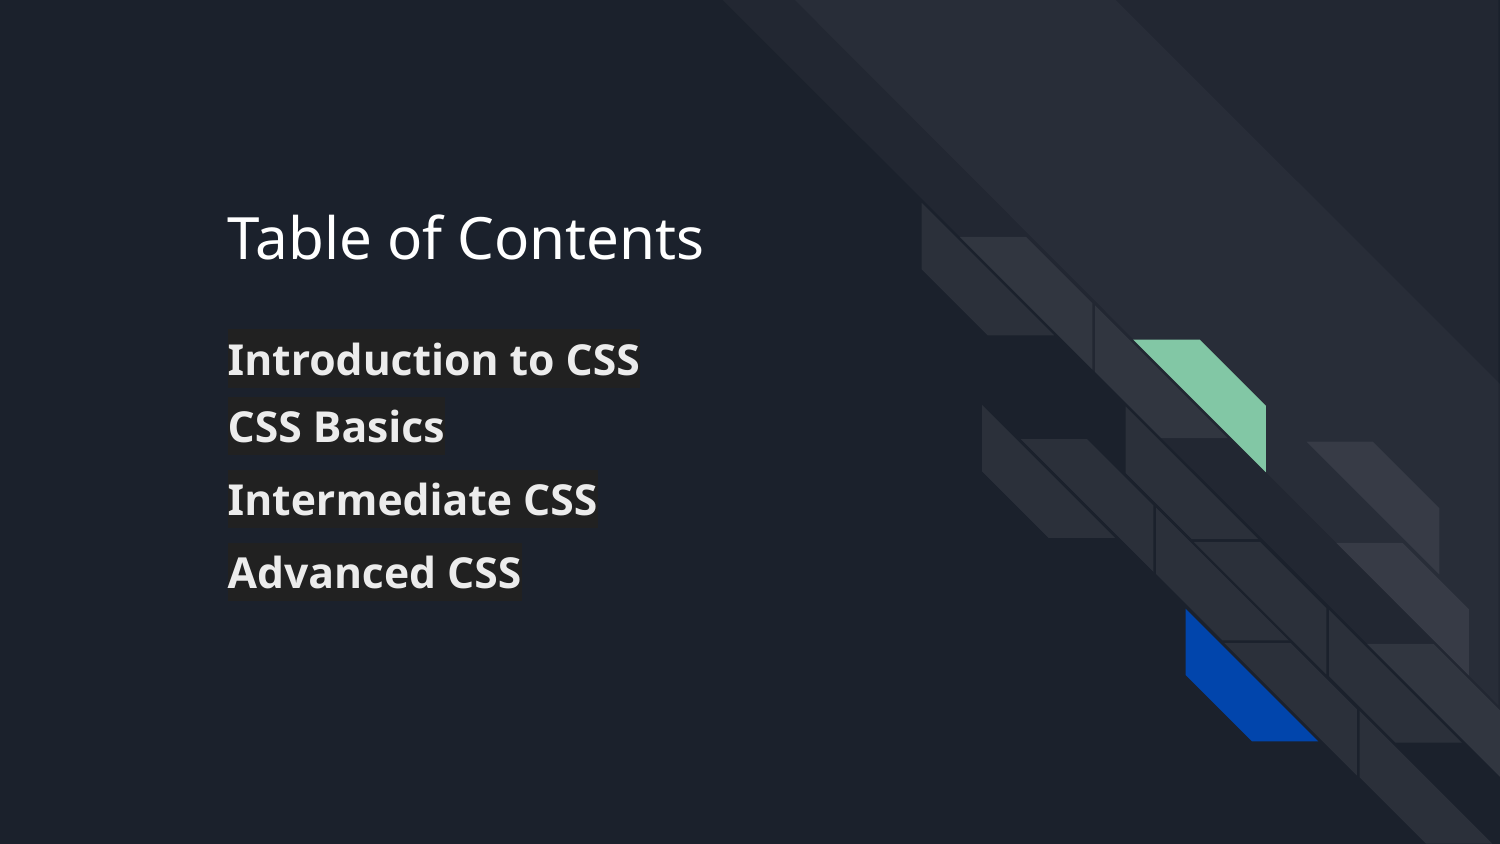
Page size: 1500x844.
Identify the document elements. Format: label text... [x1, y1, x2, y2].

text_box CSS Basics [212, 383, 708, 437]
text_box Intermediate CSS [212, 456, 708, 510]
text_box Advanced CSS [212, 529, 708, 583]
text_box Introduction to CSS [212, 315, 708, 370]
title Table of Contents [212, 185, 1368, 266]
